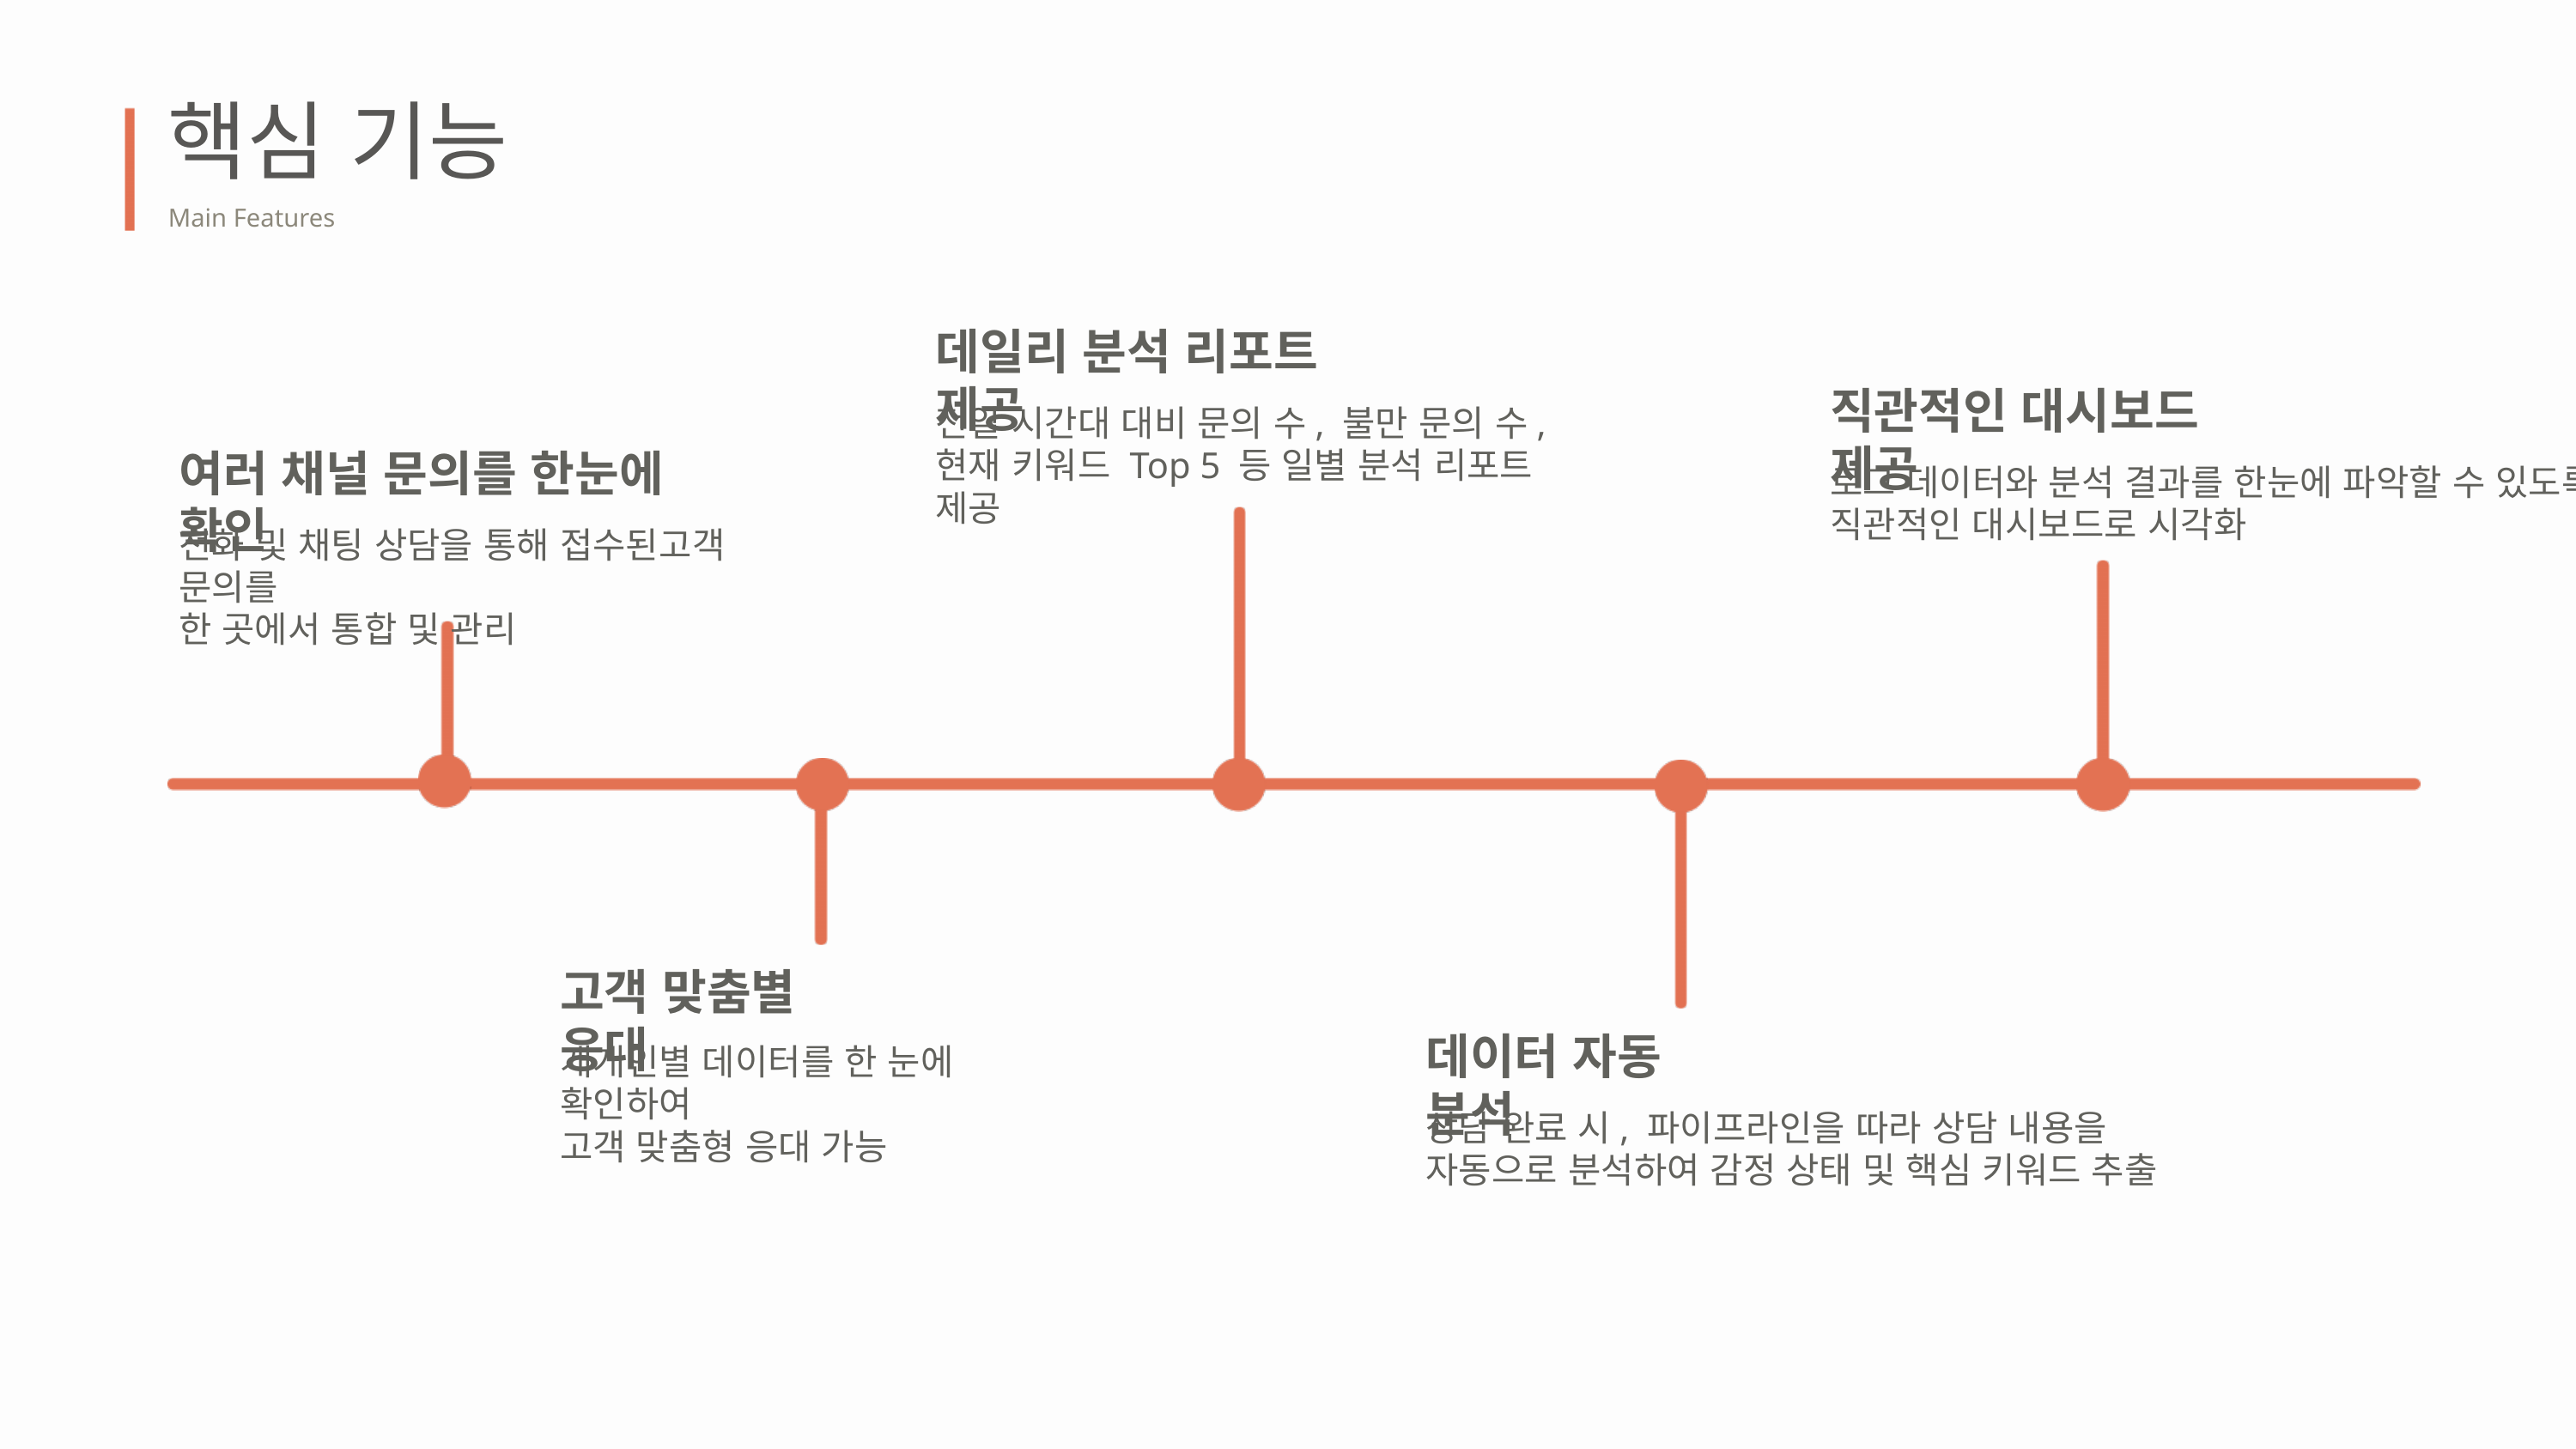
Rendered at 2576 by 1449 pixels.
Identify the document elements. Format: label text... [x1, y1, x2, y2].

text_box 전일 시간대 대비 문의 수, 불만 문의 수, 현재 키워드 Top 5 등 일별 분석 리포트 제공 [935, 402, 1564, 495]
text_box 핵심 기능 [167, 82, 756, 203]
text_box 로그 데이터와 분석 결과를 한눈에 파악할 수 있도록 직관적인 대시보드로 시각화 [1830, 461, 2576, 555]
text_box 데이터 자동 분석 [1425, 1028, 1752, 1097]
text_box 직관적인 대시보드 제공 [1830, 382, 2281, 451]
text_box 고객 맞춤별 응대 [560, 963, 886, 1033]
text_box 상담 완료 시, 파이프라인을 따라 상담 내용을 자동으로 분석하여 감정 상태 및 핵심 키워드 추출 [1425, 1106, 2576, 1200]
text_box Main Features [167, 203, 490, 238]
text_box 데일리 분석 리포트 제공 [935, 324, 1400, 392]
picture [167, 507, 2421, 1008]
text_box 개개인별 데이터를 한 눈에 확인하여 고객 맞춤형 응대 가능 [560, 1040, 1075, 1134]
text_box 전화 및 채팅 상담을 통해 접수된고객 문의를 한 곳에서 통합 및 관리 [179, 524, 797, 617]
text_box 여러 채널 문의를 한눈에 확인 [179, 445, 739, 513]
picture [67, 108, 192, 230]
